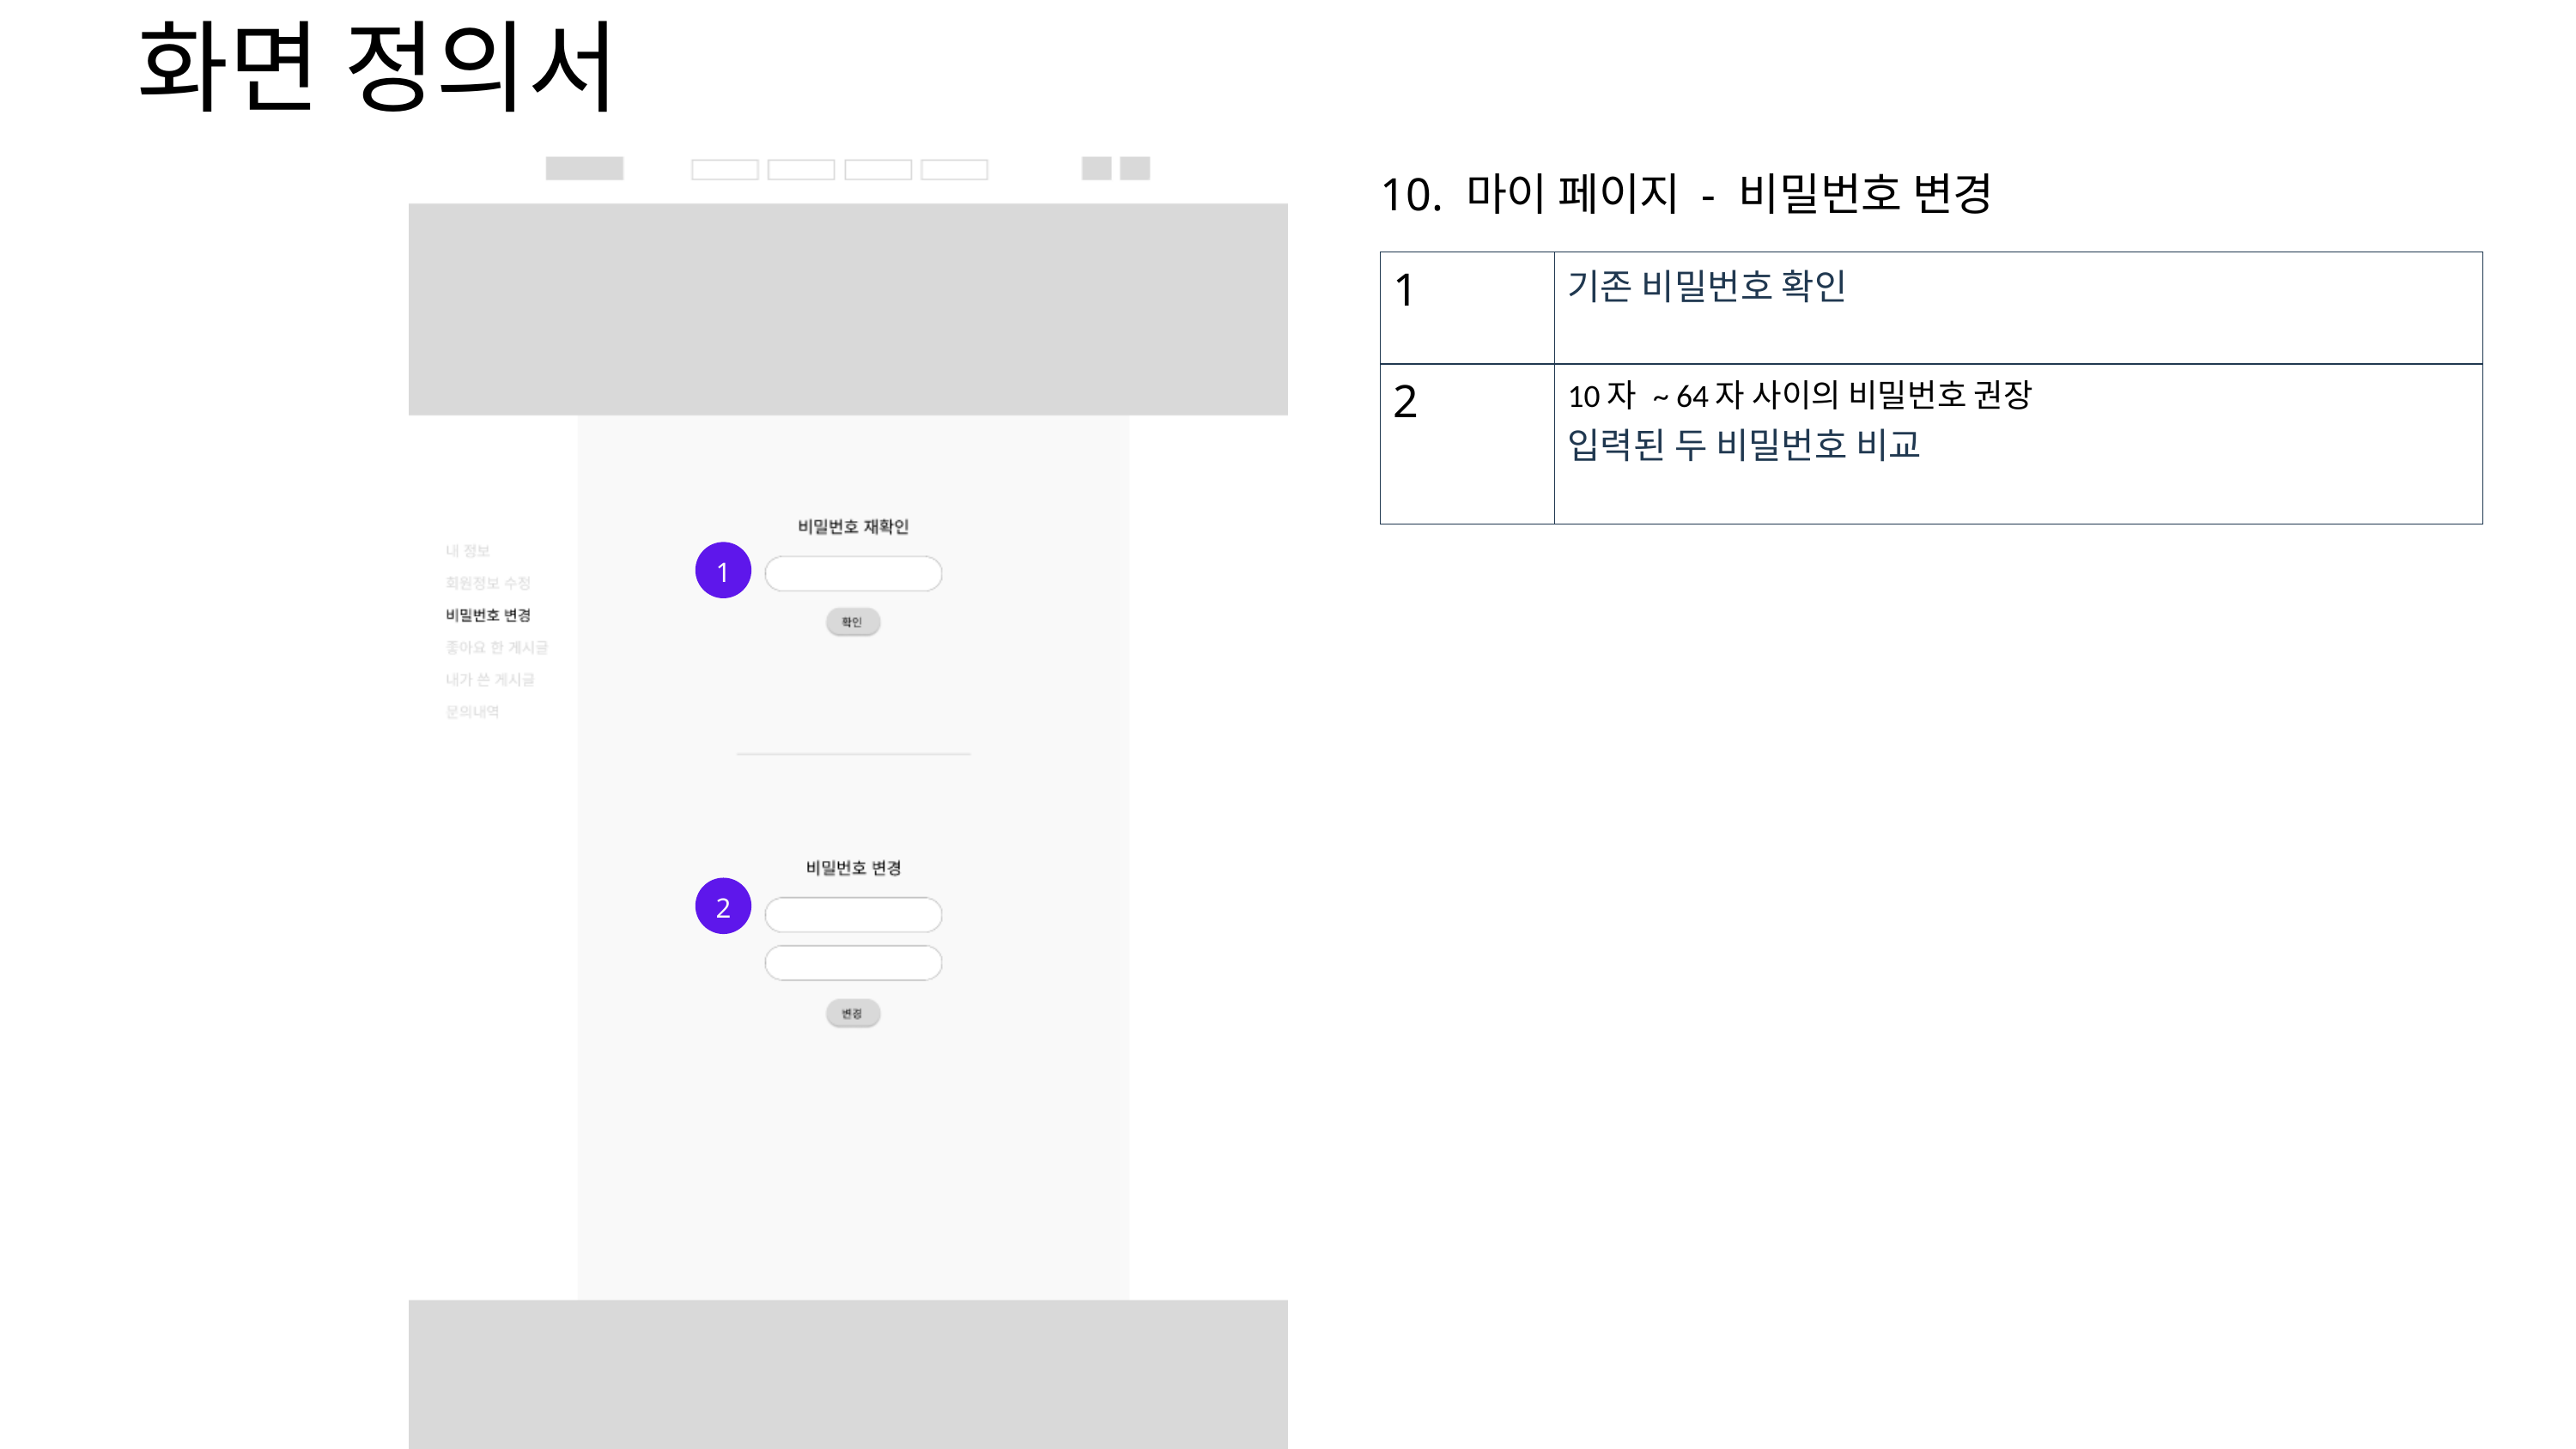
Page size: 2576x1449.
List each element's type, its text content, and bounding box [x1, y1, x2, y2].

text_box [695, 877, 752, 935]
table_header 기존 비밀번호 확인 [1555, 252, 2482, 363]
table_cell 10자 ~ 64자 사이의 비밀번호 권장 입력된 두 비밀번호 비교 [1555, 365, 2482, 524]
text_box 10. 마이 페이지 - 비밀번호 변경 [1380, 156, 2372, 220]
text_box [695, 542, 752, 599]
table_cell 2 [1381, 365, 1554, 524]
text_box 화면 정의서 [0, 0, 2576, 124]
table_header 1 [1381, 252, 1554, 363]
picture [409, 132, 1289, 1449]
